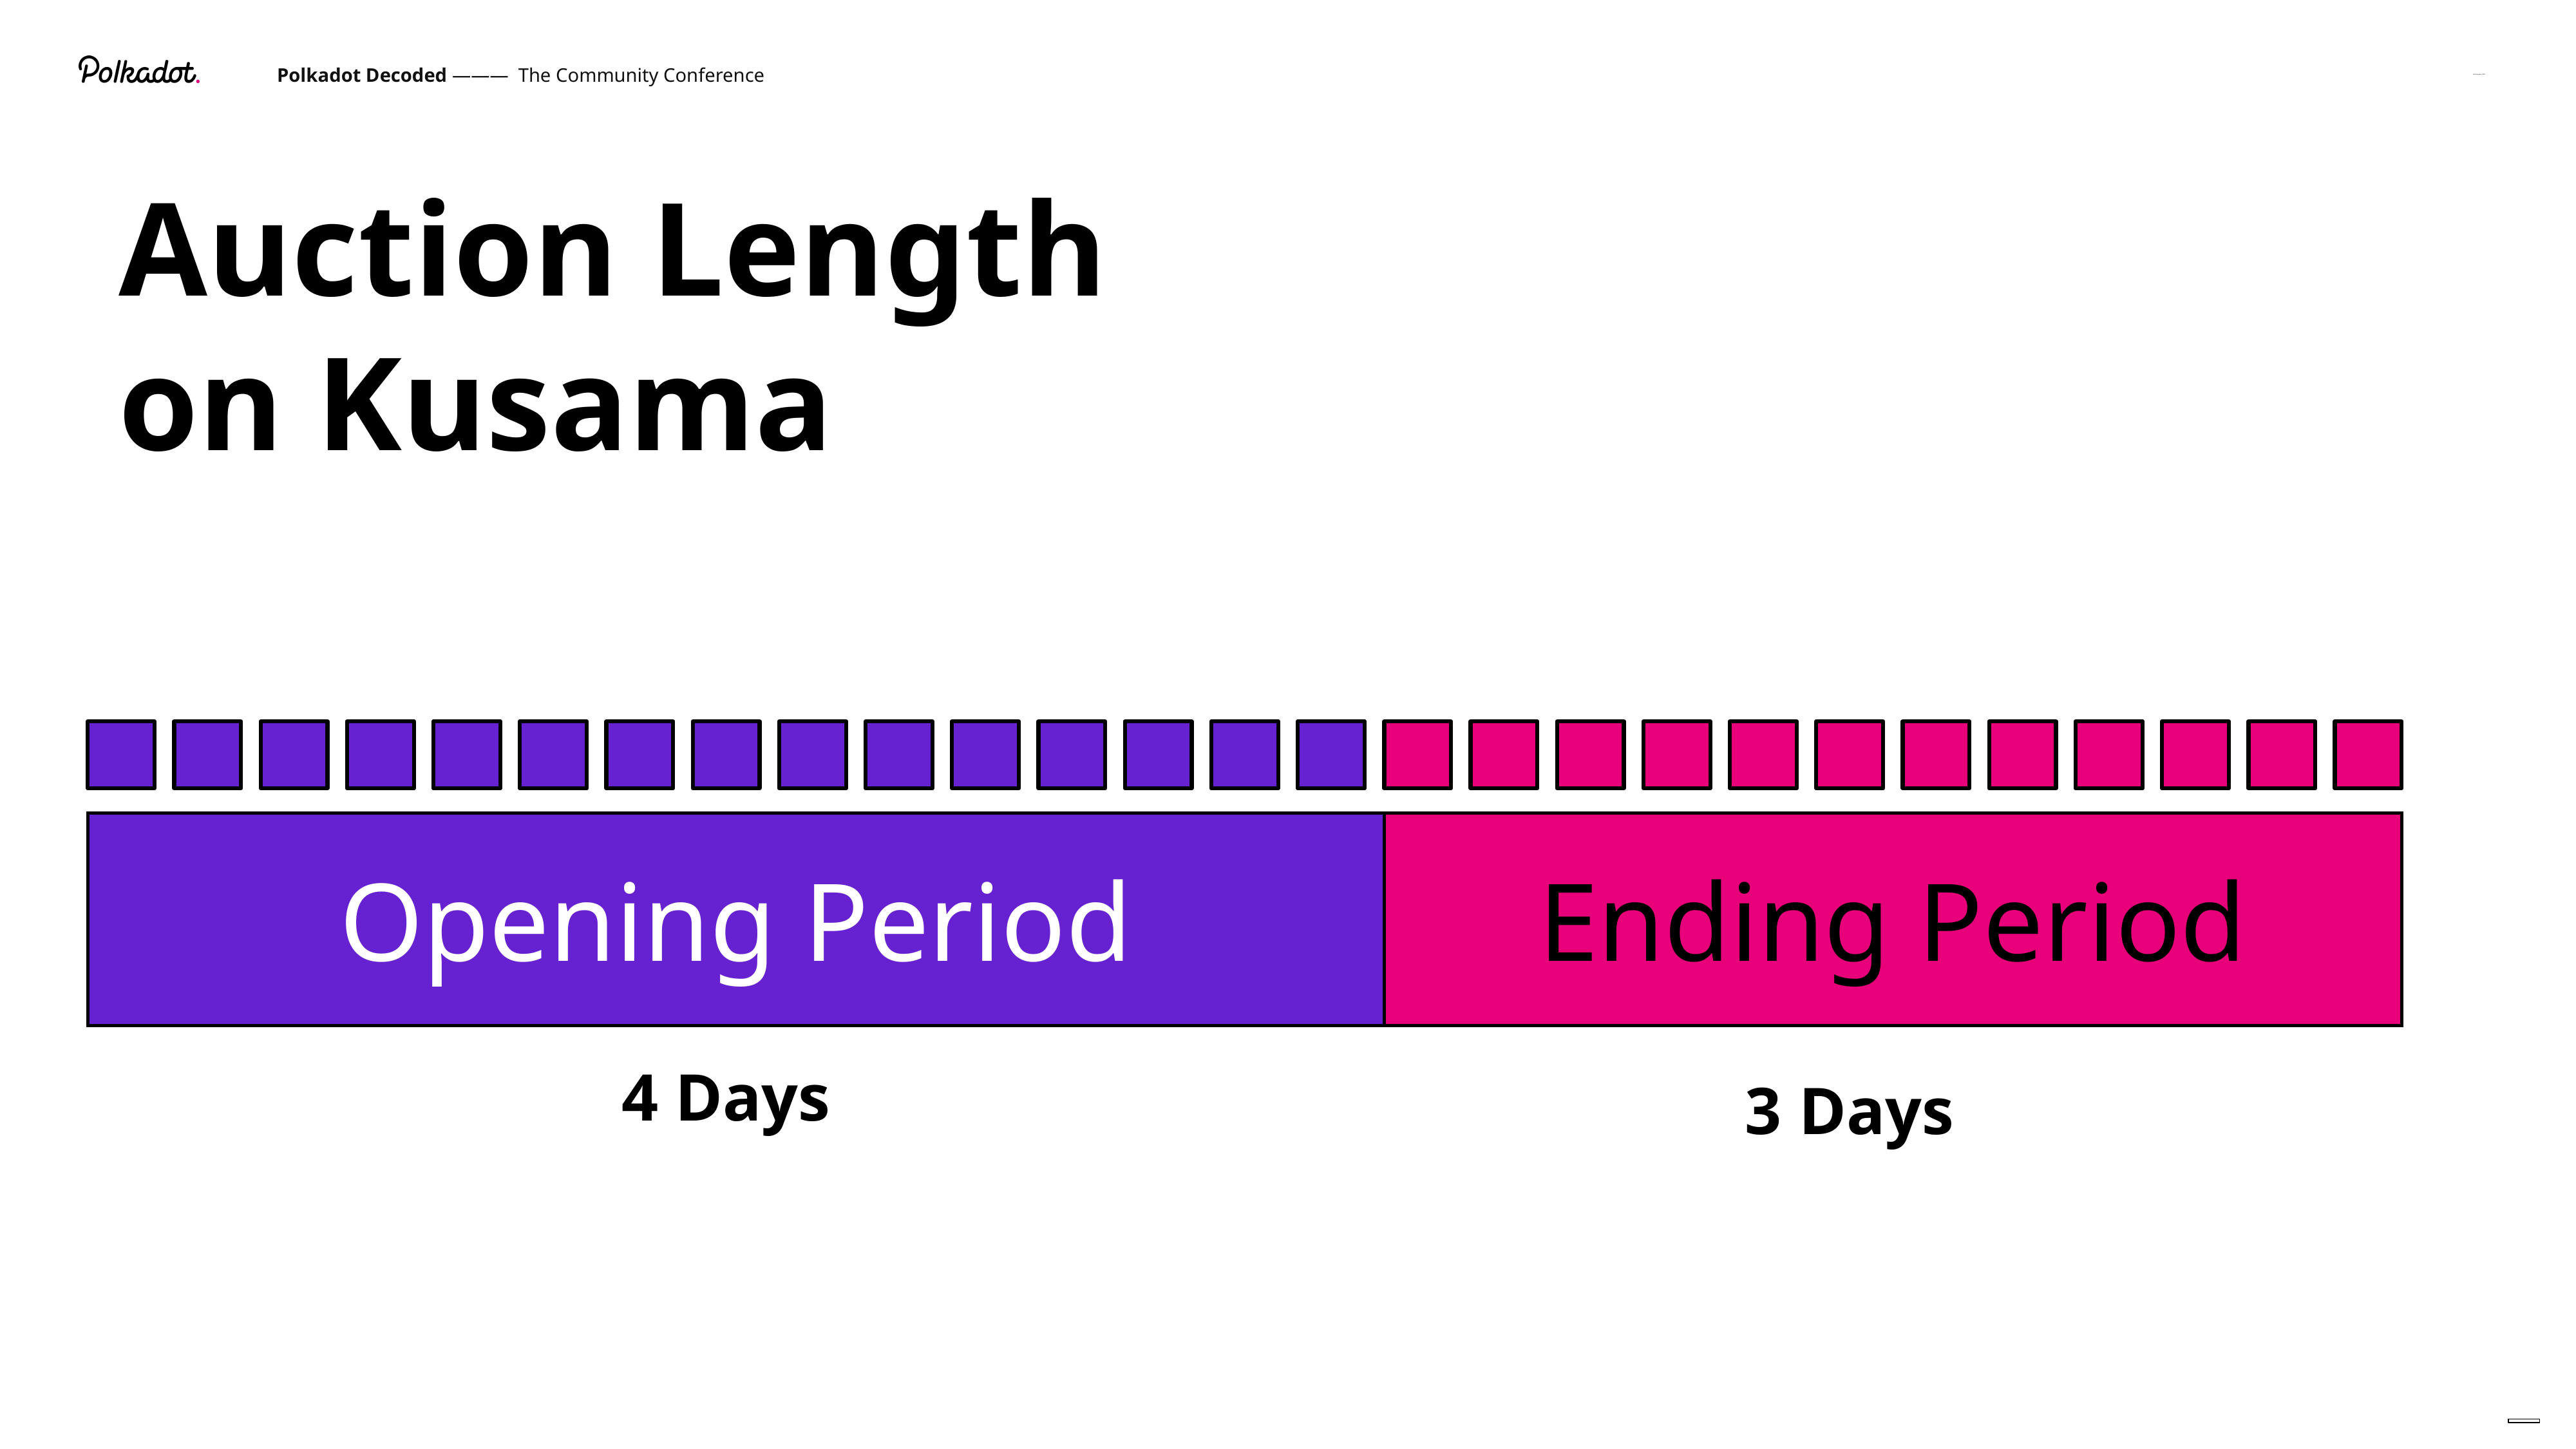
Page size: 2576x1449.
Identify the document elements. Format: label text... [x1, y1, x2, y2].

text_box [1124, 721, 1192, 789]
text_box [1557, 721, 1624, 789]
text_box [1384, 721, 1452, 789]
text_box [1730, 721, 1797, 789]
text_box [692, 721, 760, 789]
table_header Opening Period [90, 815, 1383, 1024]
text_box [952, 721, 1019, 789]
text_box [1298, 721, 1365, 789]
text_box [520, 721, 587, 789]
text_box [2162, 721, 2229, 789]
text_box [433, 721, 500, 789]
text_box [779, 721, 846, 789]
text_box [1038, 721, 1106, 789]
text_box [1902, 721, 1970, 789]
text_box [1643, 721, 1710, 789]
text_box [1816, 721, 1884, 789]
text_box [260, 721, 328, 789]
text_box 4 Days [164, 1050, 1288, 1139]
table_header Ending Period [1386, 815, 2400, 1024]
text_box [88, 721, 155, 789]
text_box 3 Days [1288, 1065, 2412, 1153]
text_box [1211, 721, 1278, 789]
text_box [1470, 721, 1538, 789]
text_box [174, 721, 242, 789]
text_box [346, 721, 414, 789]
text_box Auction Length on Kusama [113, 161, 1236, 482]
text_box ‹#› [2508, 1419, 2540, 1423]
text_box [2248, 721, 2316, 789]
text_box [2334, 721, 2402, 789]
text_box [606, 721, 674, 789]
text_box [866, 721, 933, 789]
text_box [1989, 721, 2056, 789]
text_box [2075, 721, 2143, 789]
picture [79, 55, 200, 83]
